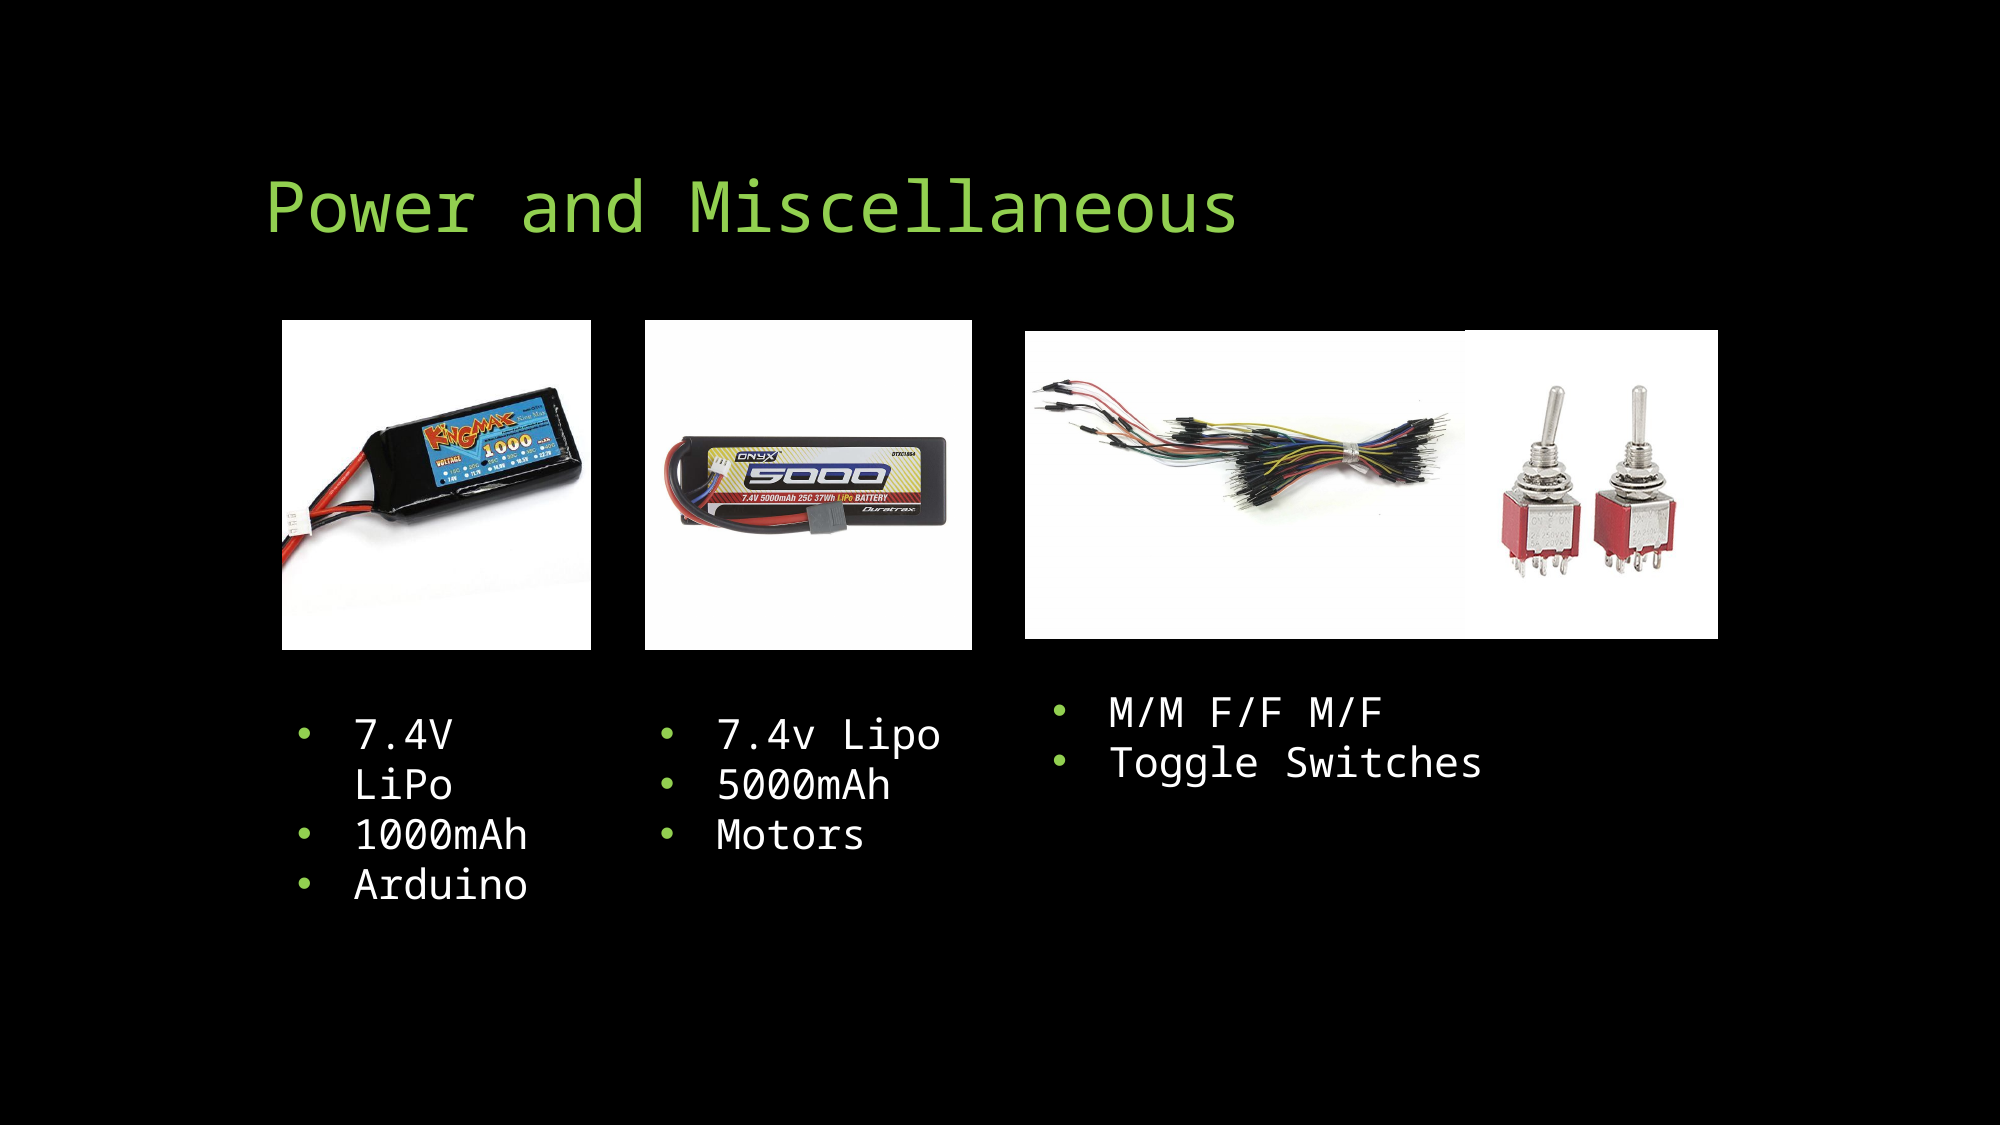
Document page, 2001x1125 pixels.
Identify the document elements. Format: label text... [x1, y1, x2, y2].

text_box M/M F/F M/F Toggle Switches [1037, 677, 1592, 793]
picture [1025, 330, 1718, 640]
text_box 7.4v Lipo 5000mAh Motors [645, 700, 972, 916]
text_box 7.4V LiPo 1000mAh Arduino [282, 700, 591, 916]
picture [282, 319, 592, 651]
picture [644, 319, 972, 651]
title Power and Miscellaneous [249, 75, 1750, 263]
